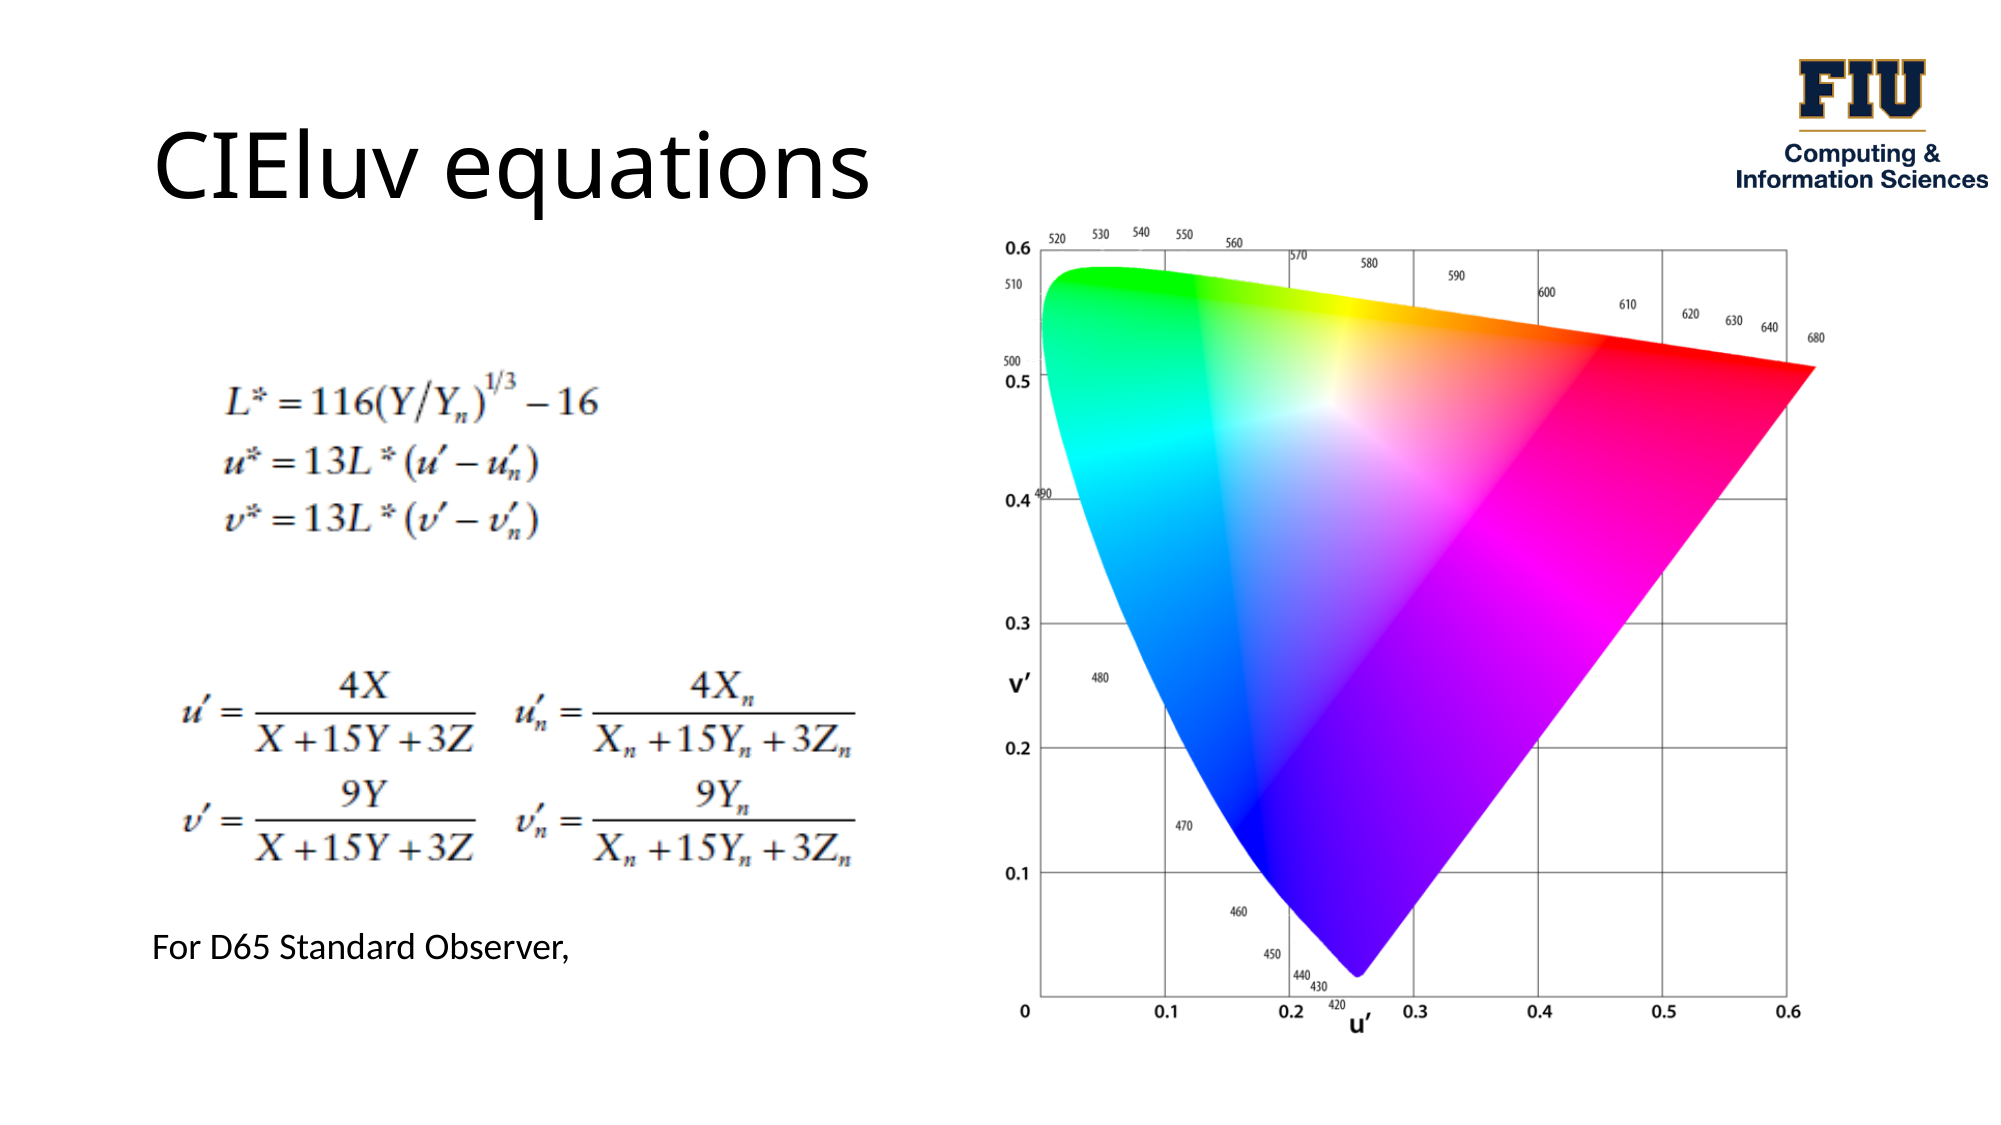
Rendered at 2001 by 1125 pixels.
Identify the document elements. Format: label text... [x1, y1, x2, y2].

title CIEluv equations [137, 59, 1863, 278]
picture [1863, 59, 1988, 188]
picture [137, 305, 996, 900]
picture [999, 209, 1828, 1038]
